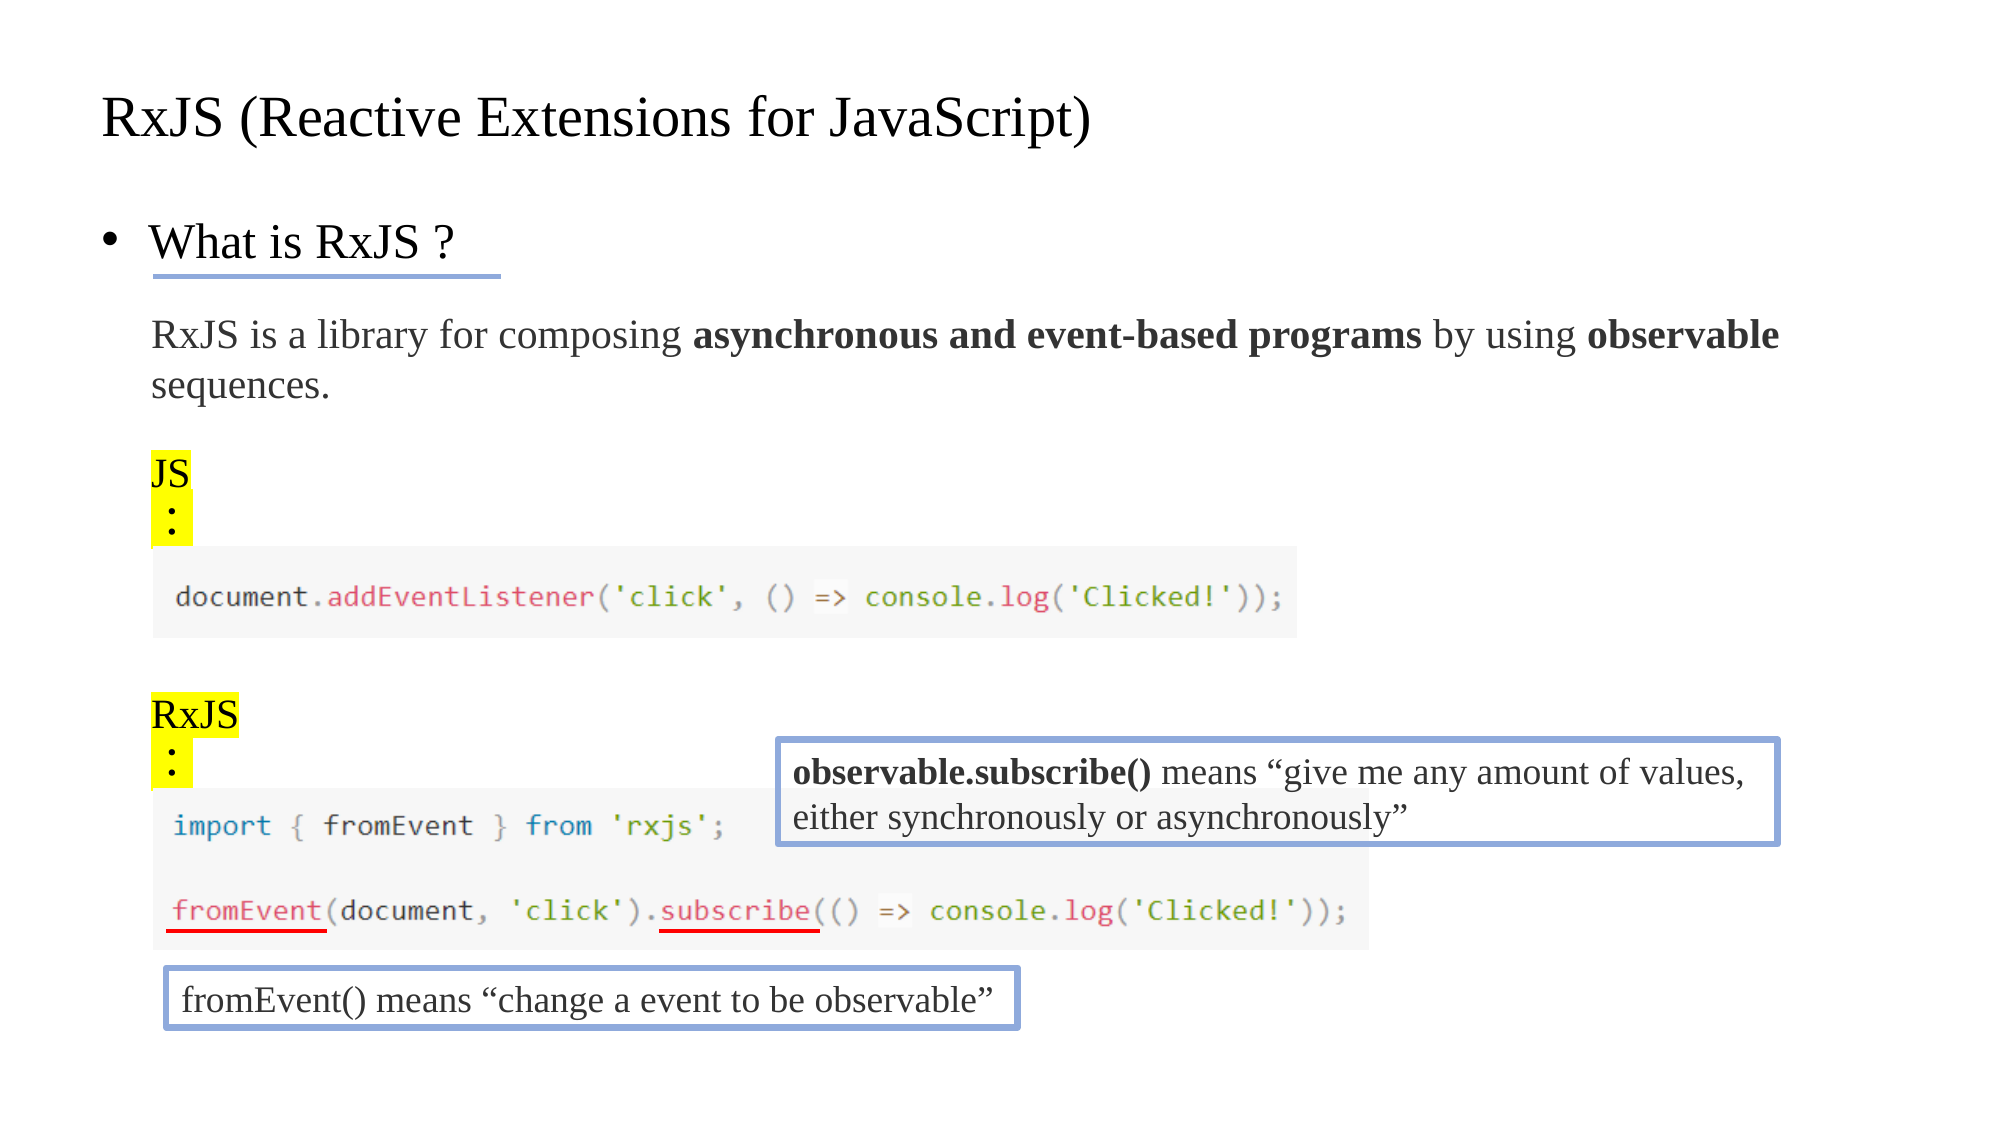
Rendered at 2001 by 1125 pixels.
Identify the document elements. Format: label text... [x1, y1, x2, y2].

text_box What is RxJS ? [86, 200, 1086, 276]
text_box JS： [136, 438, 231, 553]
text_box RxJS： [136, 679, 303, 795]
text_box observable.subscribe() means “give me any amount of values, either synchronously or asynchronously” [777, 739, 1778, 845]
picture [152, 546, 1297, 638]
text_box fromEvent() means “change a event to be observable” [166, 967, 1018, 1028]
text_box RxJS is a library for composing asynchronous and event-based programs by using observable sequences. [136, 299, 1913, 415]
title RxJS (Reactive Extensions for JavaScript) [86, 56, 1812, 180]
picture [153, 788, 1369, 950]
